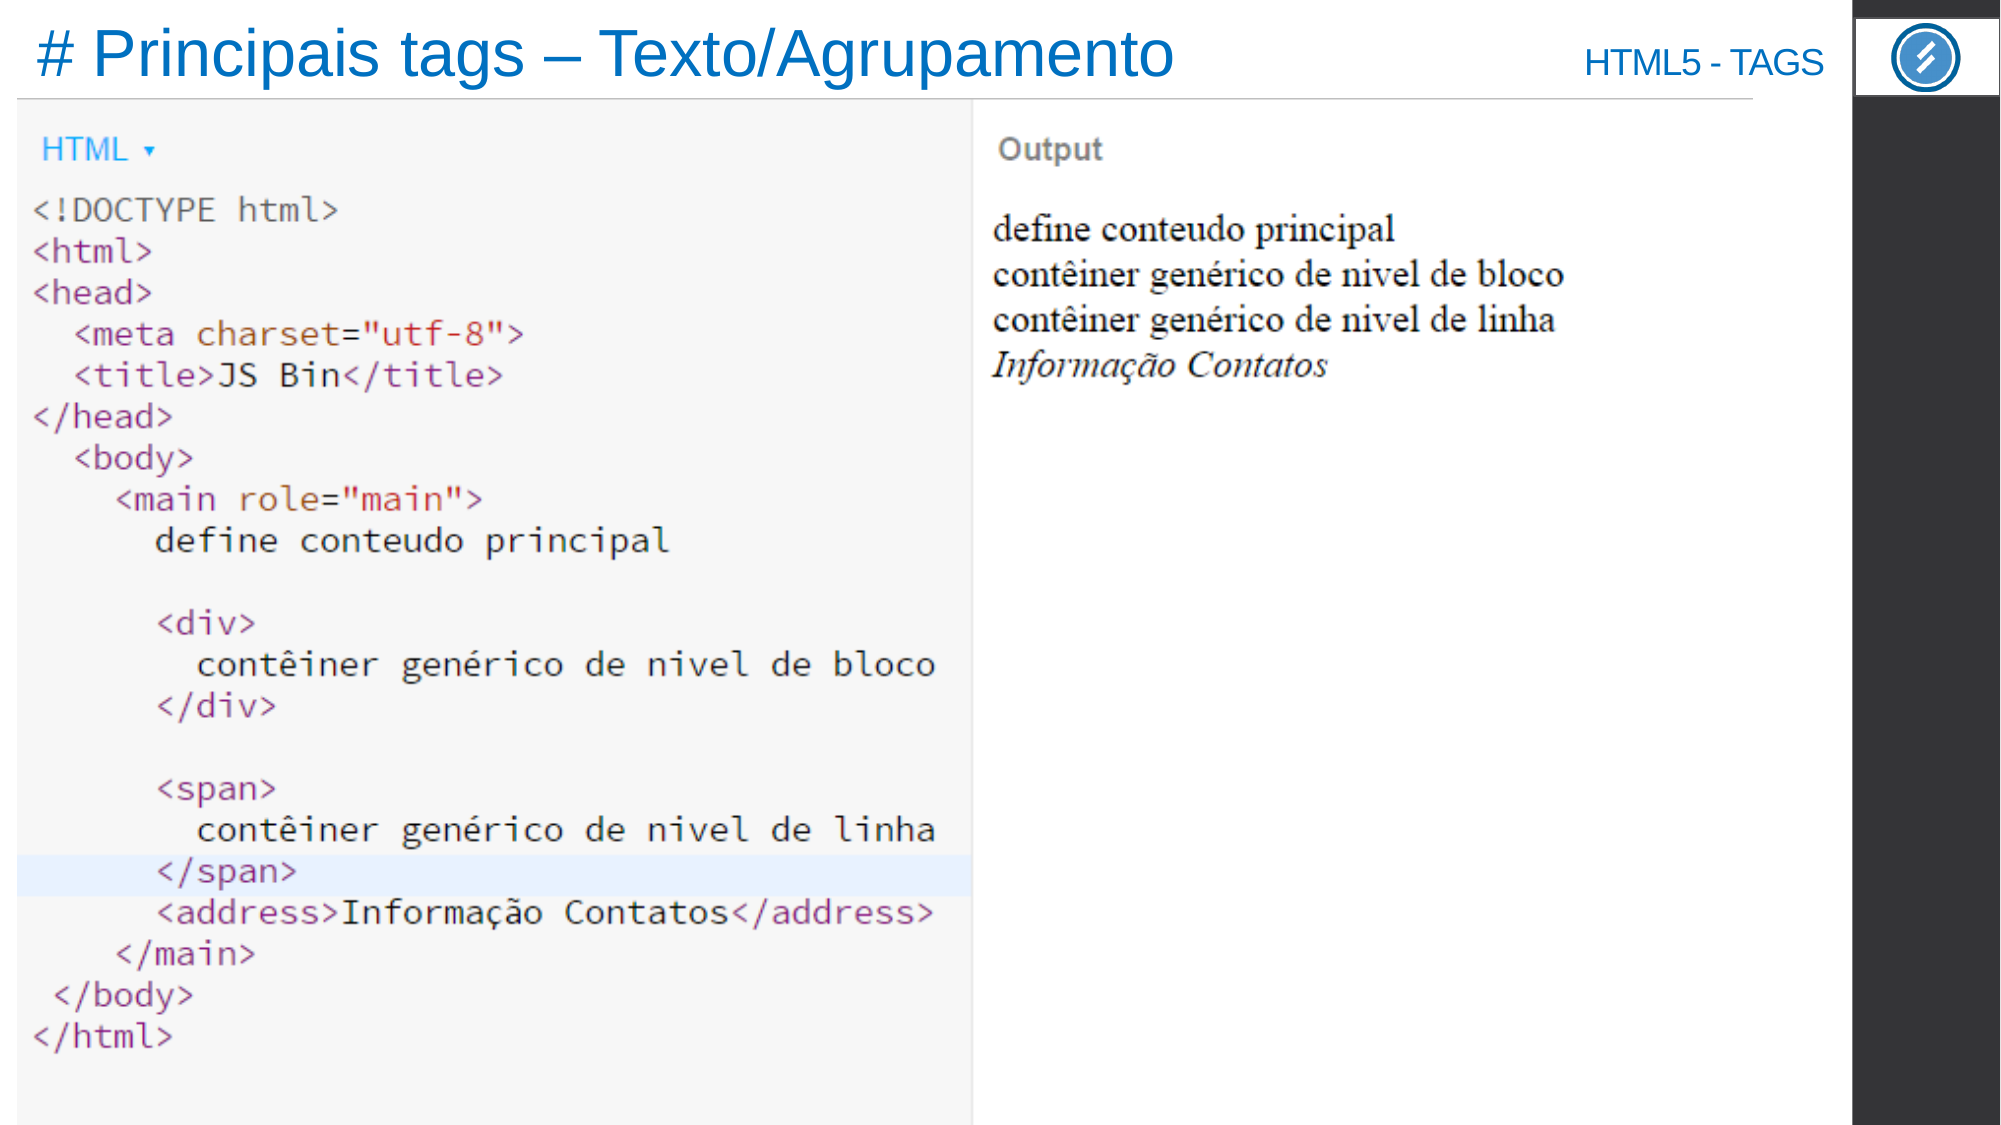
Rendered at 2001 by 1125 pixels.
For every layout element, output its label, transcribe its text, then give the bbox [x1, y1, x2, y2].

title HTML5 - Tags [1248, 29, 1841, 91]
text_box # Principais tags – Texto/Agrupamento [22, 2, 1192, 92]
picture [17, 97, 1753, 1125]
picture [1890, 23, 1963, 93]
text_box [1853, 17, 2000, 97]
